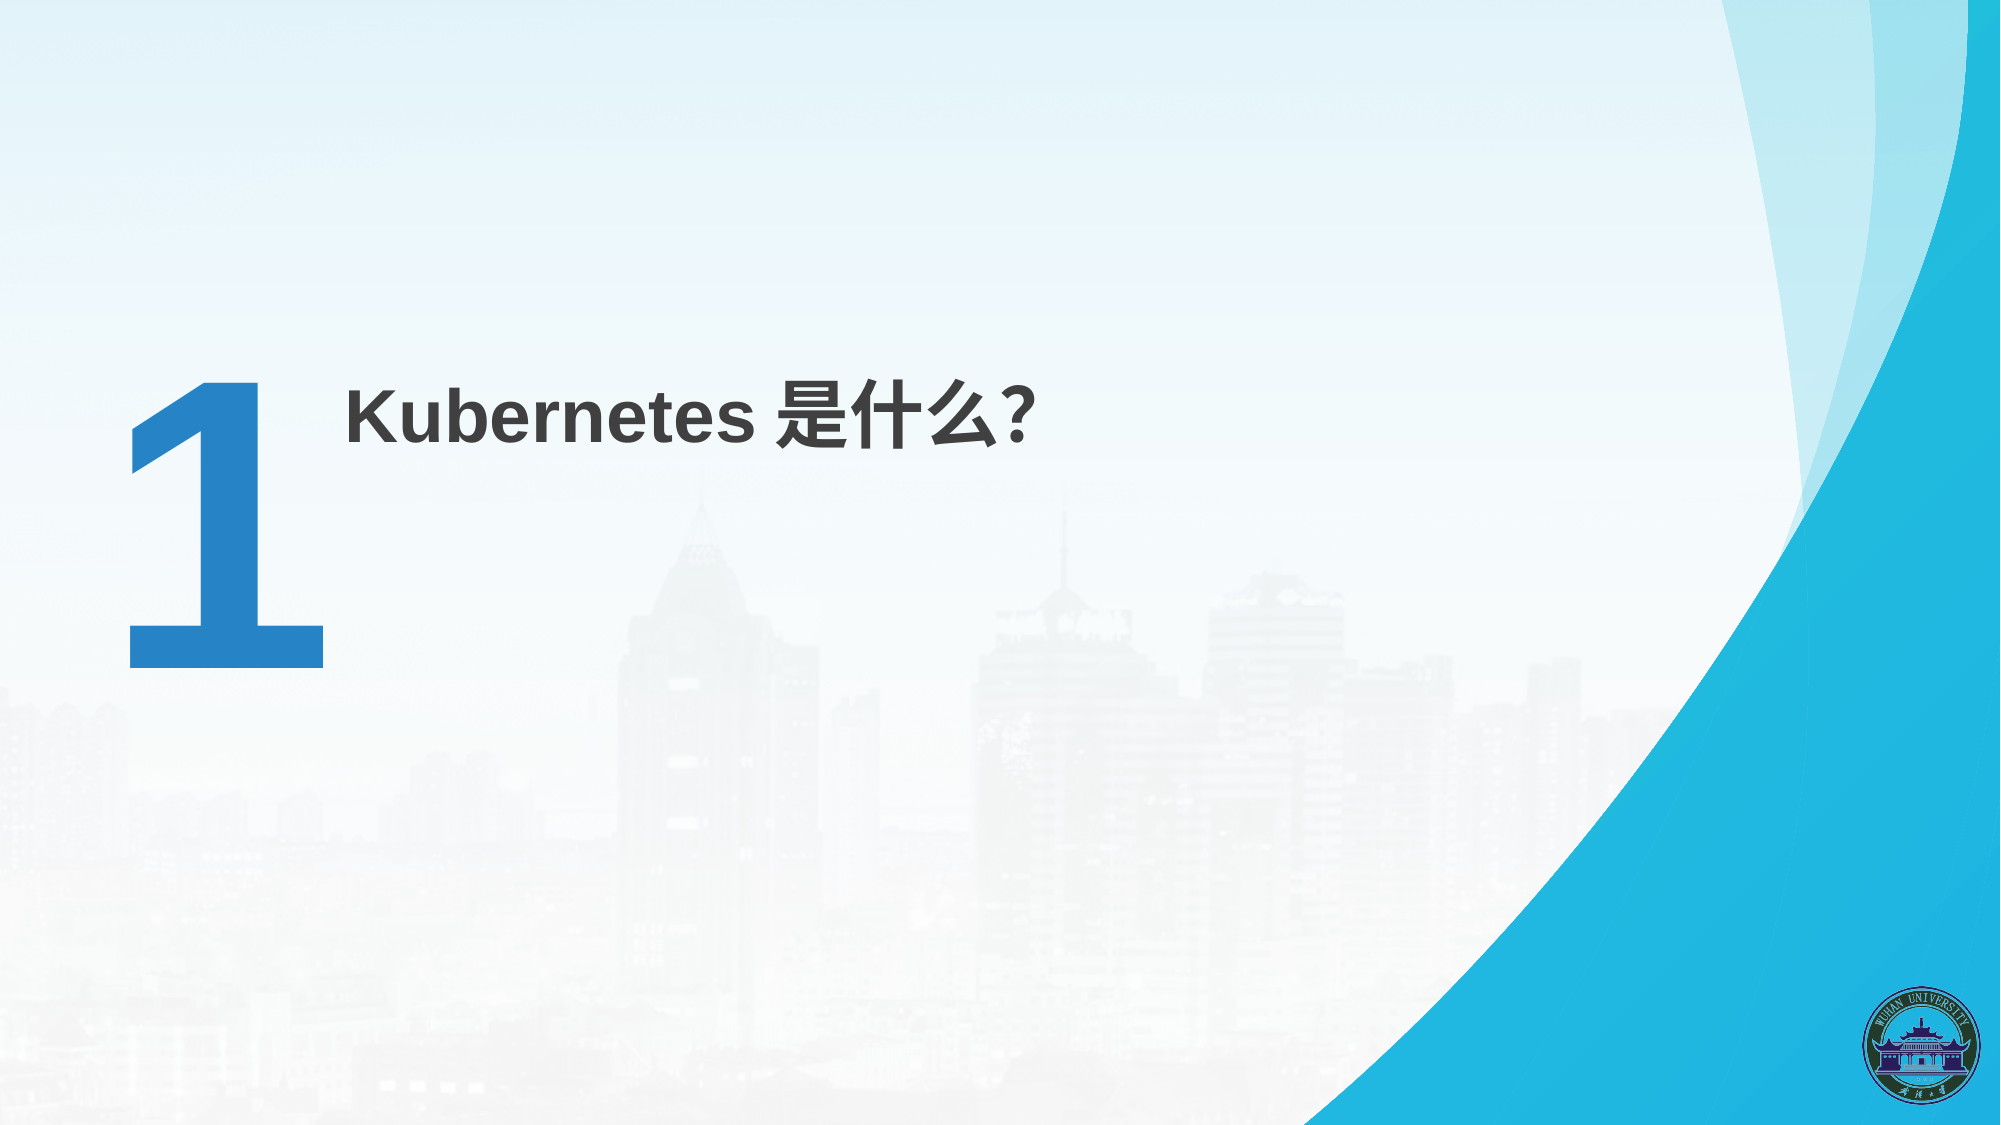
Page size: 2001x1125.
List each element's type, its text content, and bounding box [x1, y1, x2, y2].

picture [1862, 986, 1981, 1105]
list Kubernetes是什么？ [353, 370, 1080, 467]
list 1 [89, 303, 353, 771]
